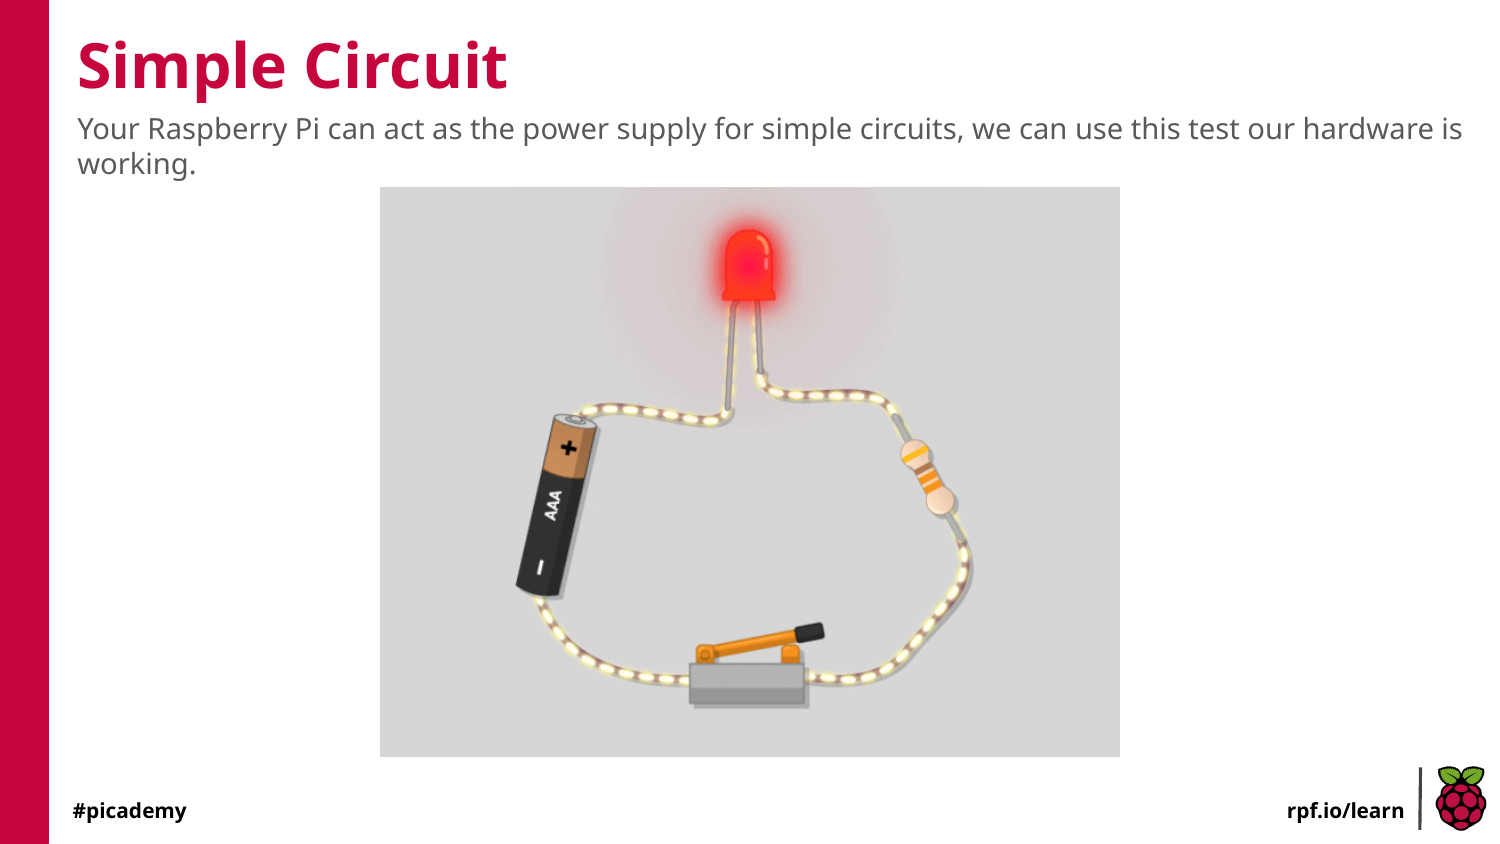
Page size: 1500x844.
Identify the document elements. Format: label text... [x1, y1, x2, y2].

picture [380, 186, 1120, 757]
picture [1435, 766, 1487, 831]
list Your Raspberry Pi can act as the power supply for simple circuits, we can use this test our hardware is working. [62, 95, 1487, 749]
title Simple Circuit [62, 11, 1487, 90]
